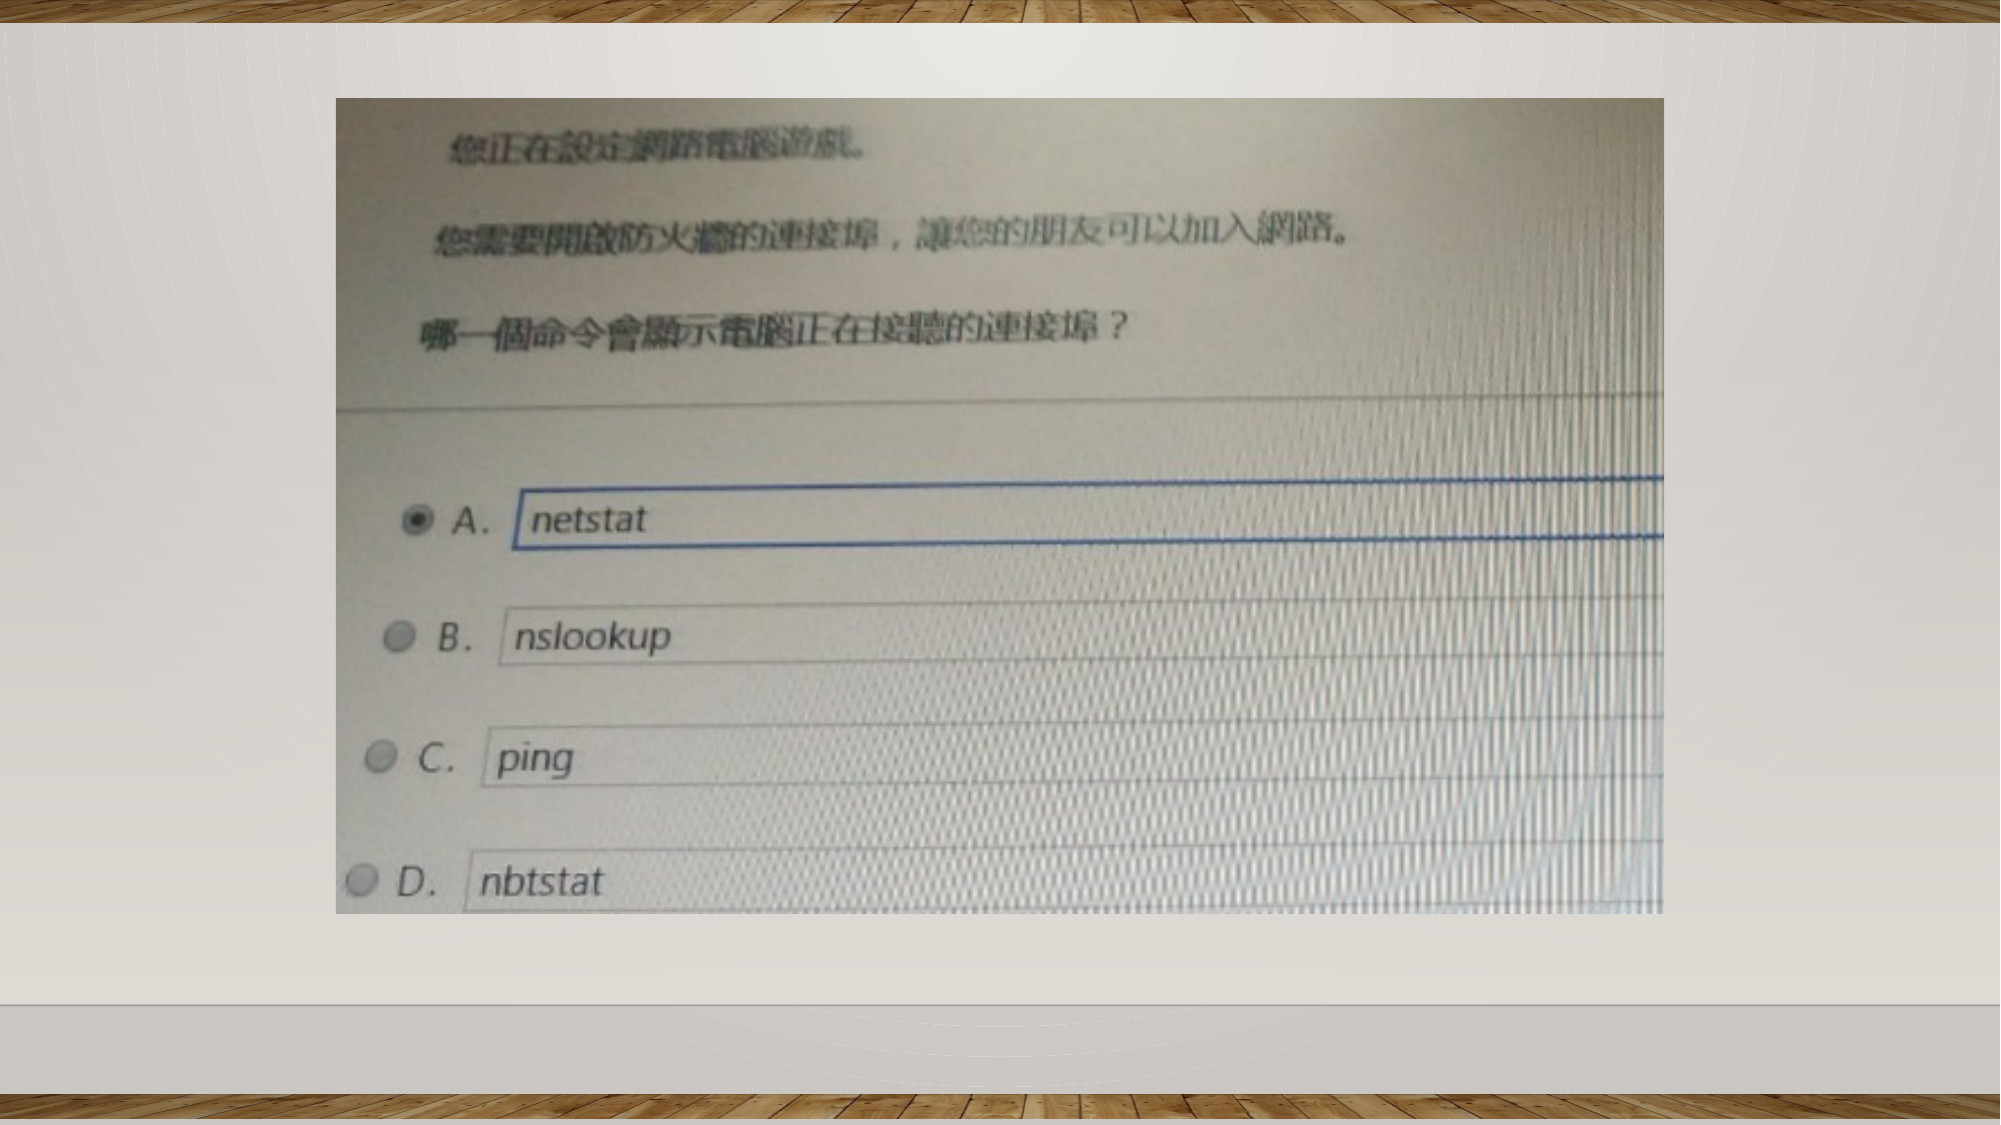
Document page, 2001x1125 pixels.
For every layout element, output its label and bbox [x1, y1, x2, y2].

picture [335, 98, 1665, 914]
picture [0, 0, 2000, 23]
picture [0, 1094, 2000, 1119]
